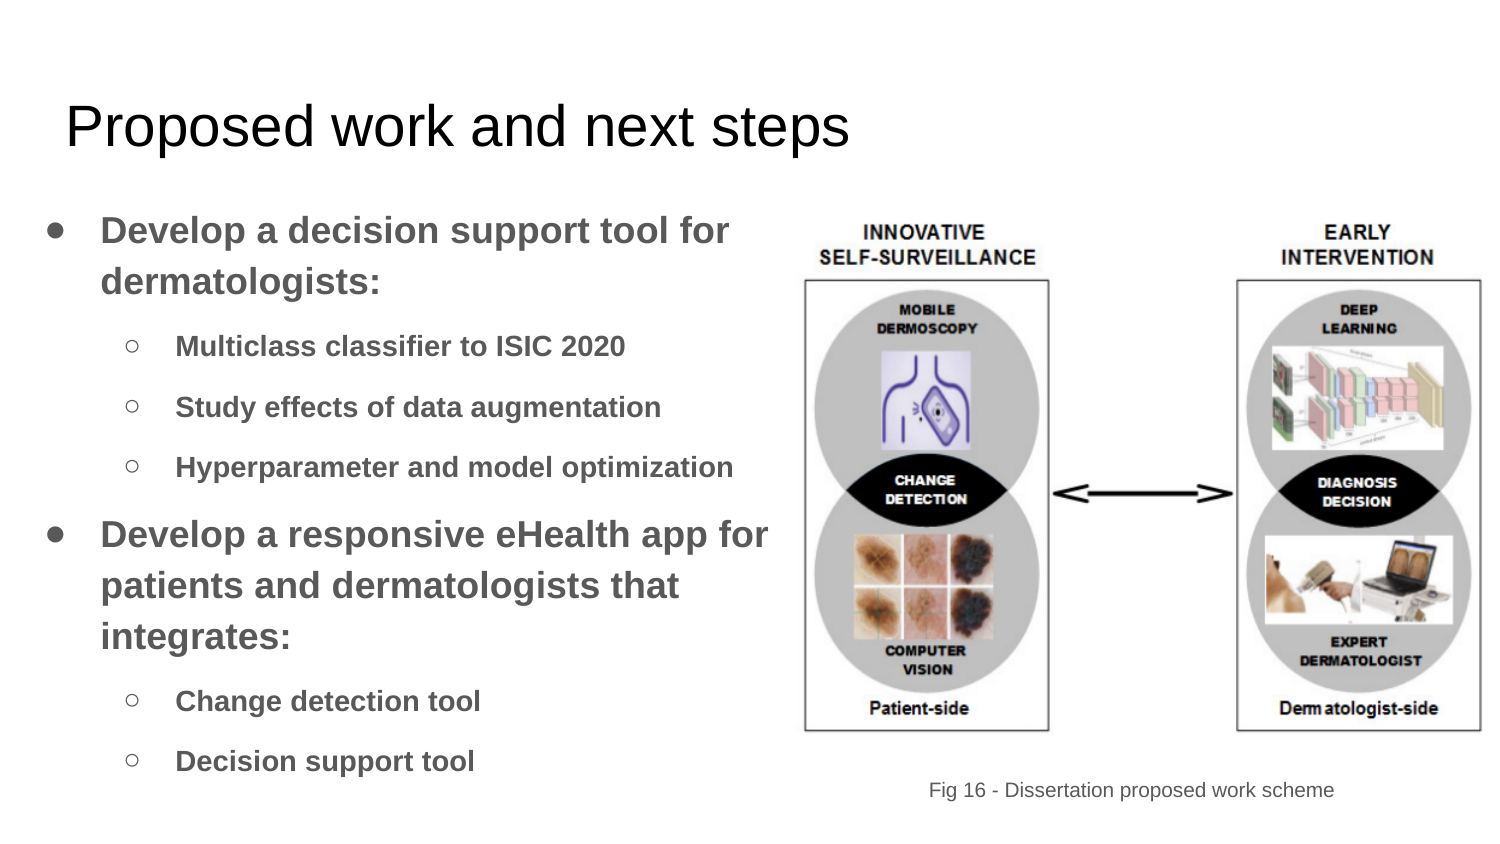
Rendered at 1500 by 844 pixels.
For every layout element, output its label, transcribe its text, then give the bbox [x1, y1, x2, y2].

text_box Fig 16 - Dissertation proposed work scheme [913, 761, 1374, 808]
text_box Develop a decision support tool for dermatologists: Multiclass classifier to ISIC 2020 Study effects of data augmentation Hyperparameter and model optimization Develop a responsive eHealth app for patients and dermatologists that integrates: Change detection tool Decision support tool [10, 185, 814, 746]
text_box Proposed work and next steps [51, 72, 1449, 167]
picture [774, 206, 1500, 750]
